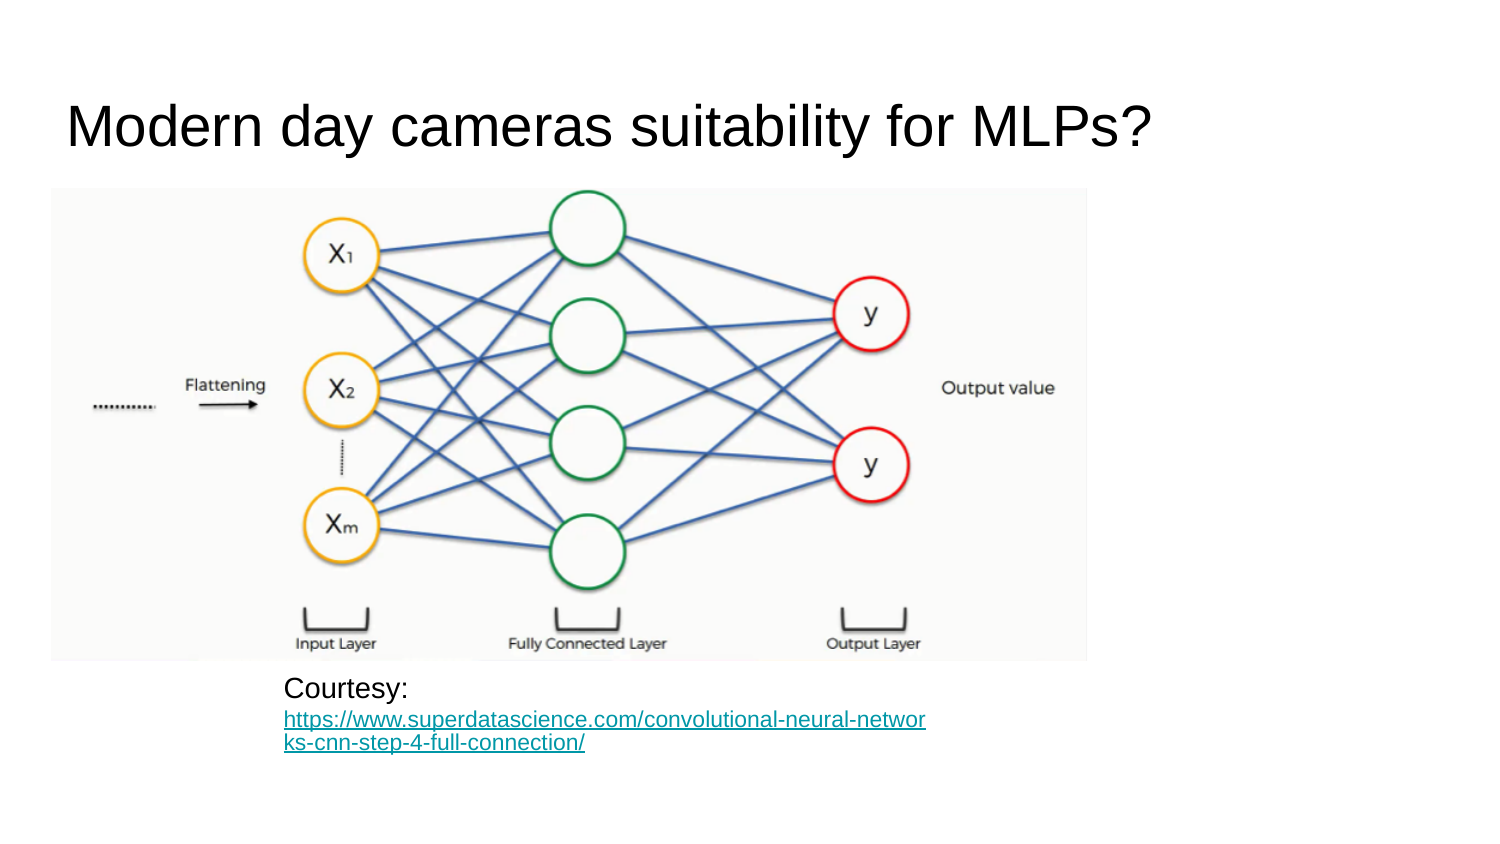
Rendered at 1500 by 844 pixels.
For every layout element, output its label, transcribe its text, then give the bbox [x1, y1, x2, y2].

title Modern day cameras suitability for MLPs? [51, 72, 1449, 167]
text_box Courtesy: https://www.superdatascience.com/convolutional-neural-networks-cnn-step-4-full-connection/ [268, 669, 945, 705]
picture [50, 188, 1088, 661]
